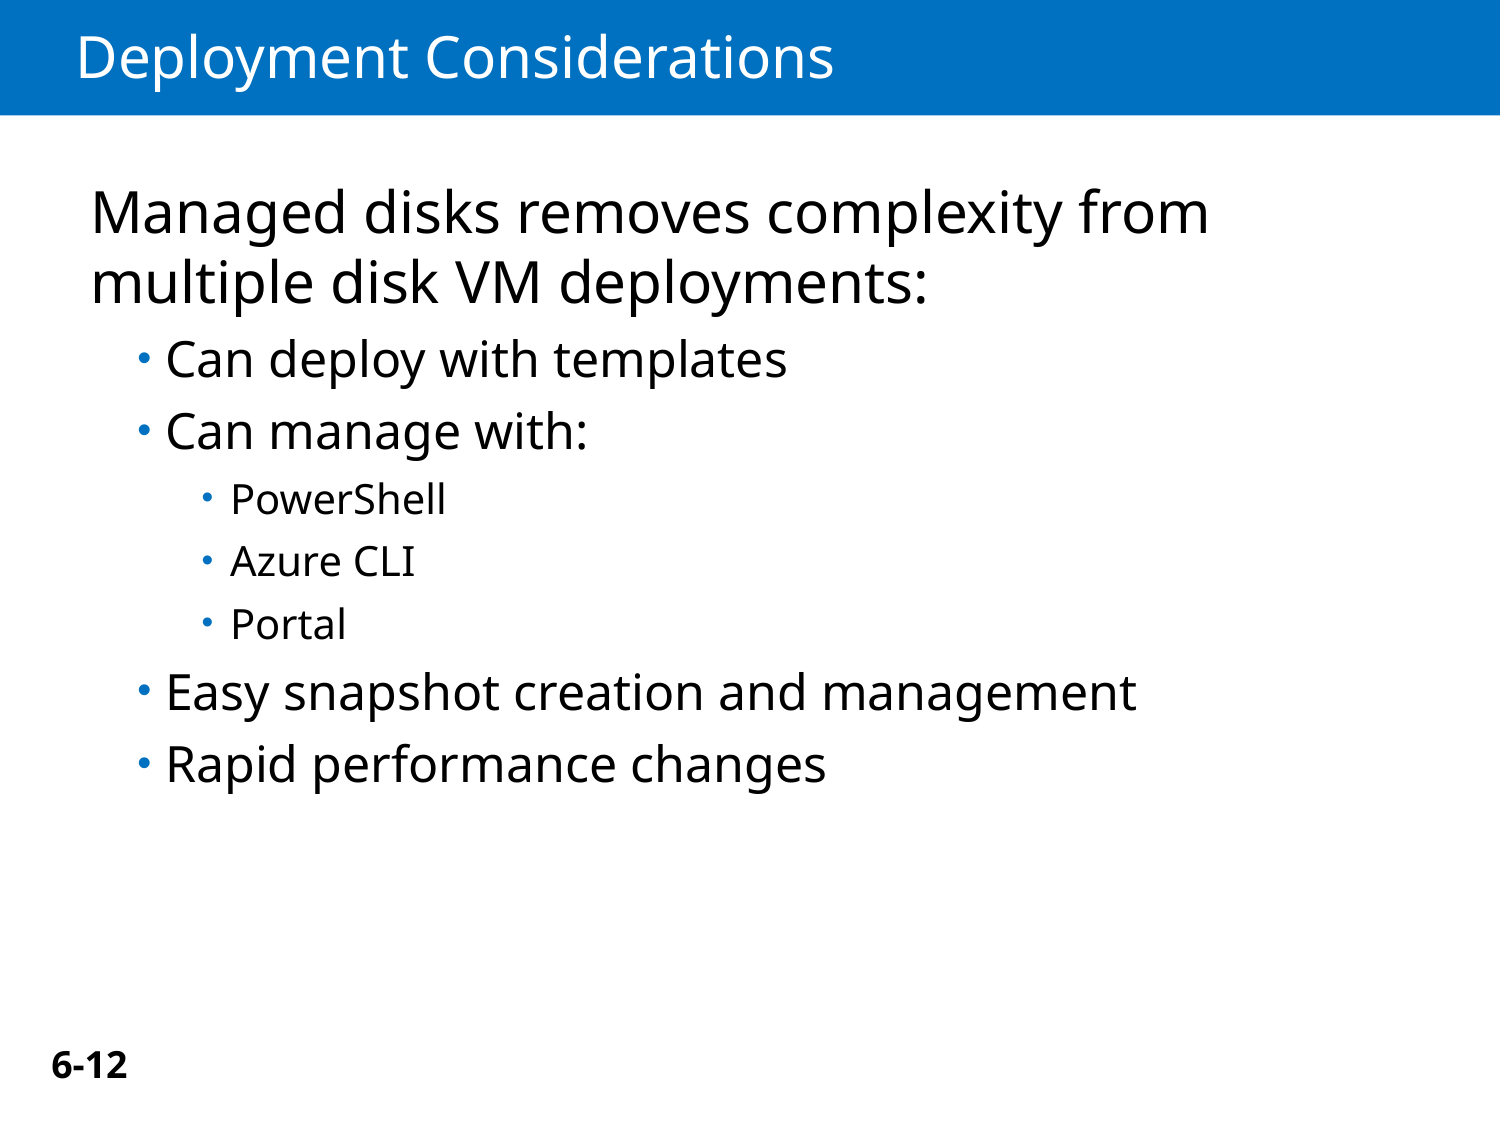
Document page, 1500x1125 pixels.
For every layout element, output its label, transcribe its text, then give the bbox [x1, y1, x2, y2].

title Deployment Considerations [75, 0, 1351, 122]
text_box Managed disks removes complexity from multiple disk VM deployments: Can deploy with templates Can manage with: PowerShell Azure CLI Portal Easy snapshot creation and management Rapid performance changes [75, 167, 1408, 1012]
text_box 6-12 [36, 1033, 194, 1094]
